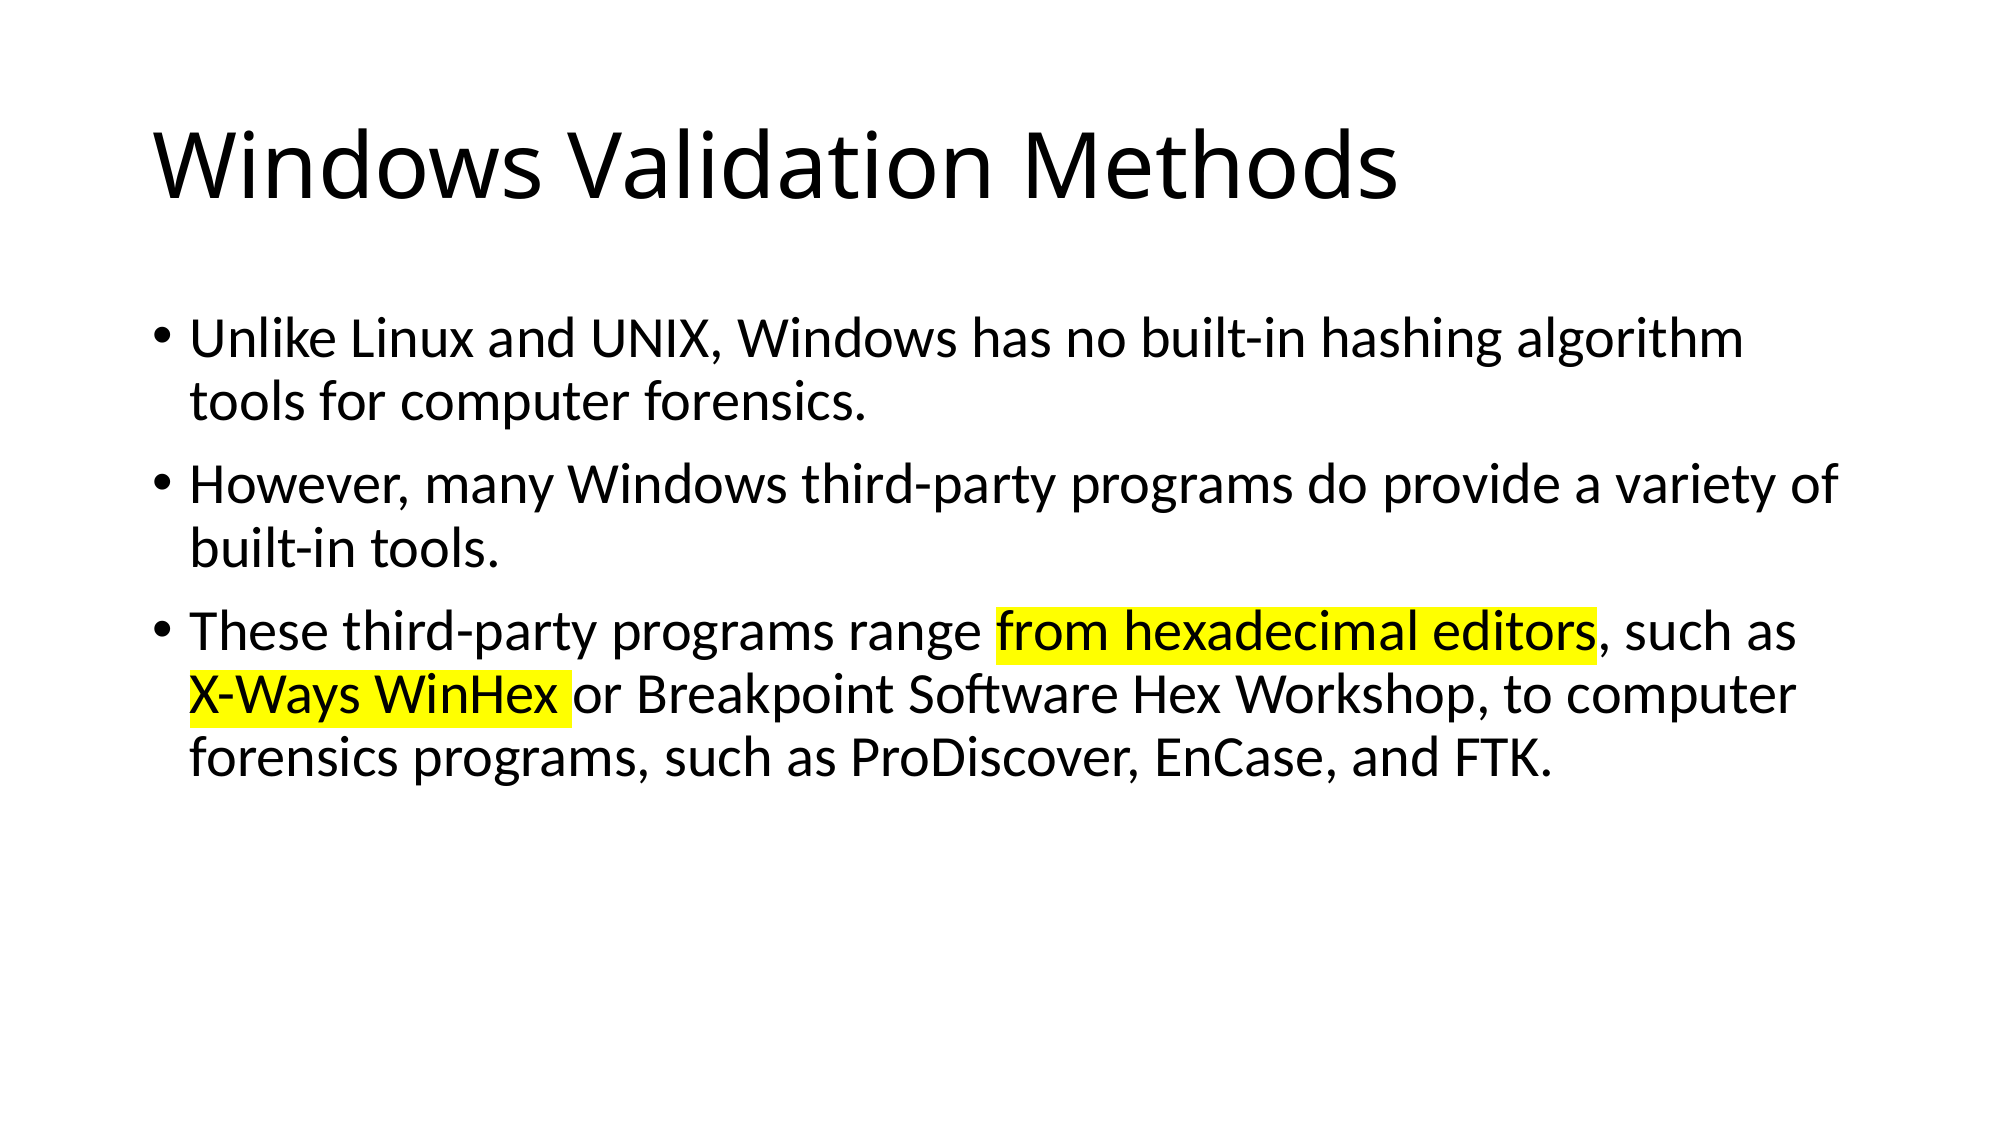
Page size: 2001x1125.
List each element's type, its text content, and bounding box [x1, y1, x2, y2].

list Unlike Linux and UNIX, Windows has no built-in hashing algorithm tools for computer forensics. However, many Windows third-party programs do provide a variety of built-in tools. These third-party programs range from hexadecimal editors, such as X-Ways WinHex or Breakpoint Software Hex Workshop, to computer forensics programs, such as ProDiscover, EnCase, and FTK. [137, 299, 1863, 1014]
title Windows Validation Methods [137, 59, 1863, 278]
